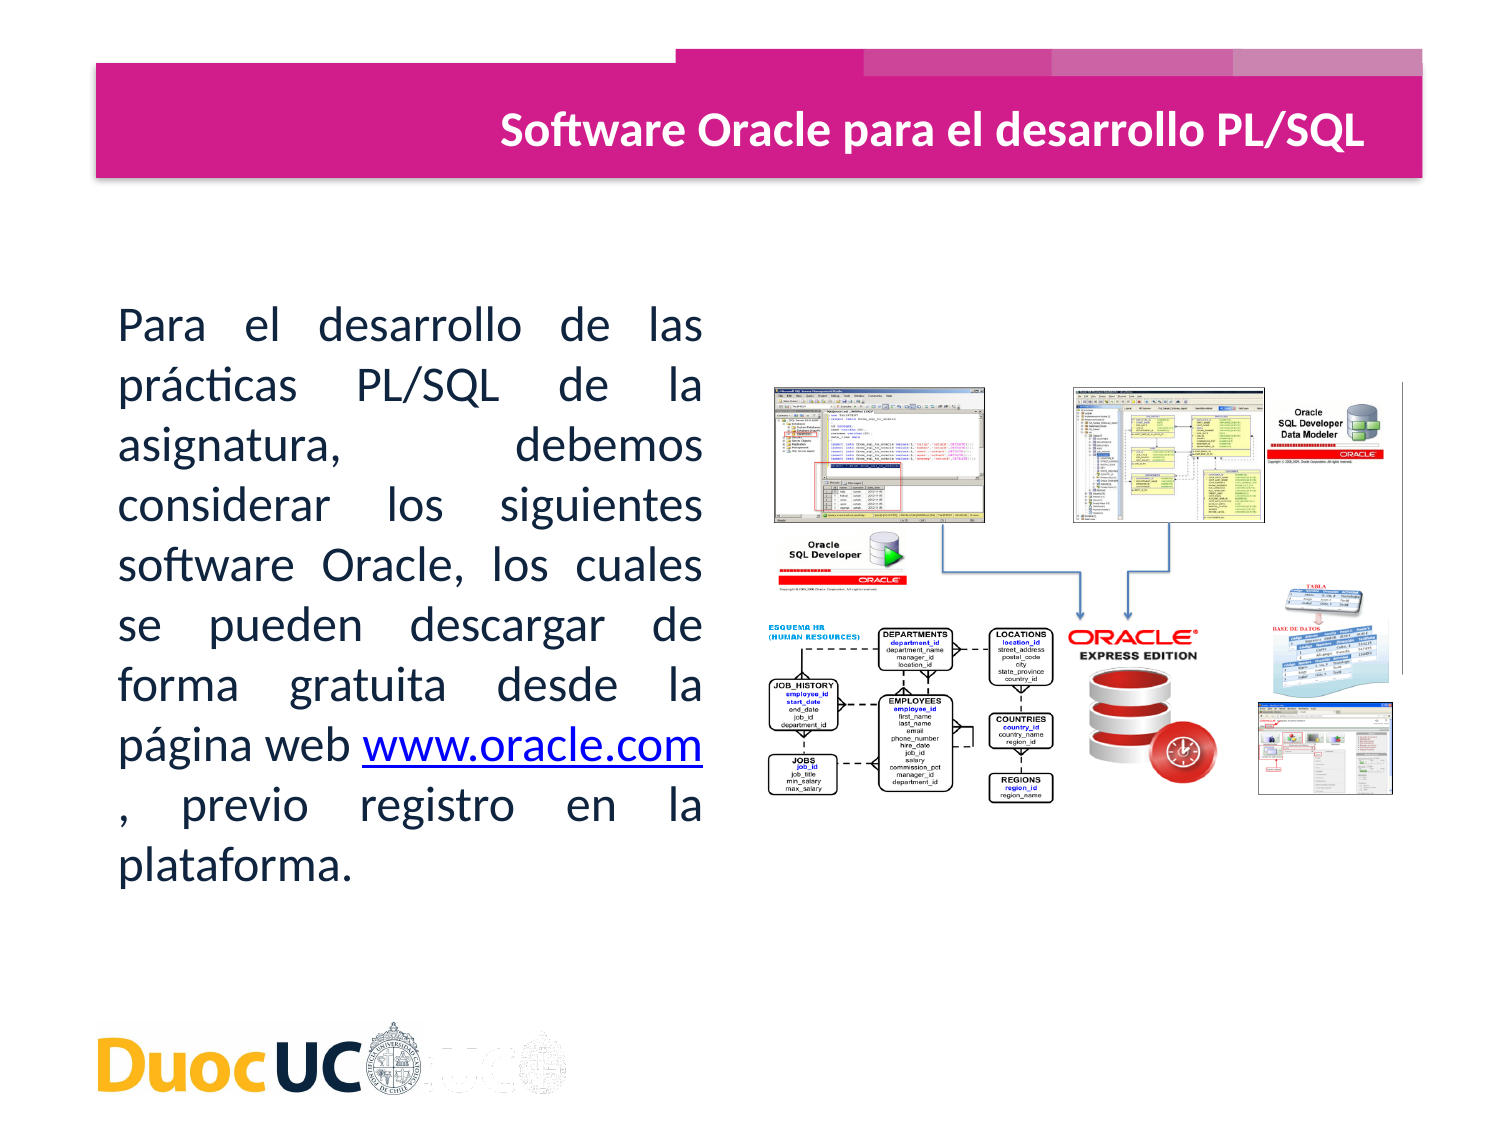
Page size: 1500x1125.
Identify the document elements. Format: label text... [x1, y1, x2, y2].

text_box Software Oracle para el desarrollo PL/SQL [436, 88, 1381, 165]
picture [765, 382, 1403, 807]
picture [96, 1021, 566, 1095]
text_box Para el desarrollo de las prácticas PL/SQL de la asignatura, debemos considerar los siguientes software Oracle, los cuales se pueden descargar de forma gratuita desde la página web www.oracle.com, previo registro en la plataforma. [102, 284, 719, 906]
